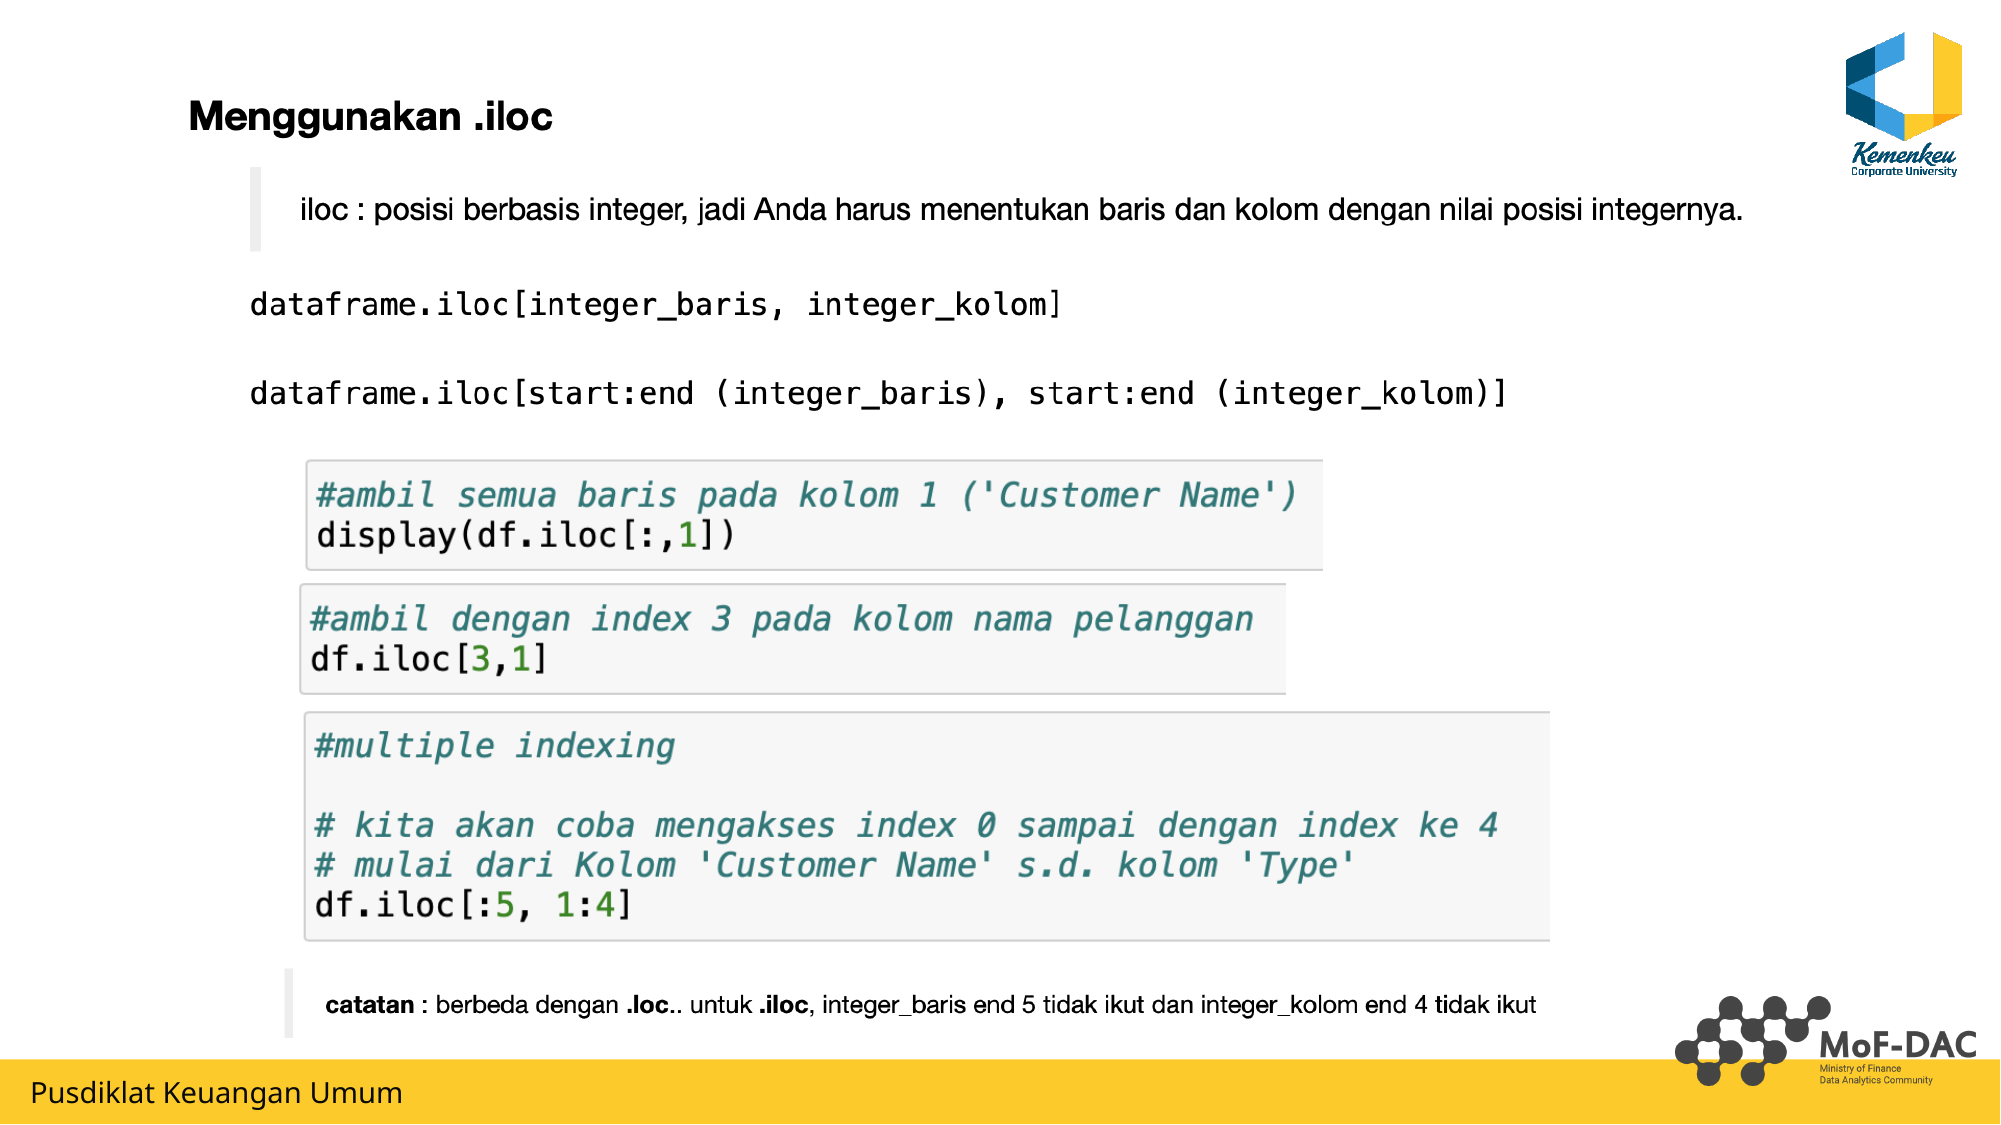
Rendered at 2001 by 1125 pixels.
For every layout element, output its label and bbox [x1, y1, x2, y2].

picture [287, 706, 1550, 949]
picture [293, 450, 1323, 572]
picture [274, 961, 1550, 1053]
picture [1846, 32, 1962, 177]
picture [147, 62, 1763, 442]
picture [293, 581, 1286, 697]
picture [1656, 977, 2000, 1118]
